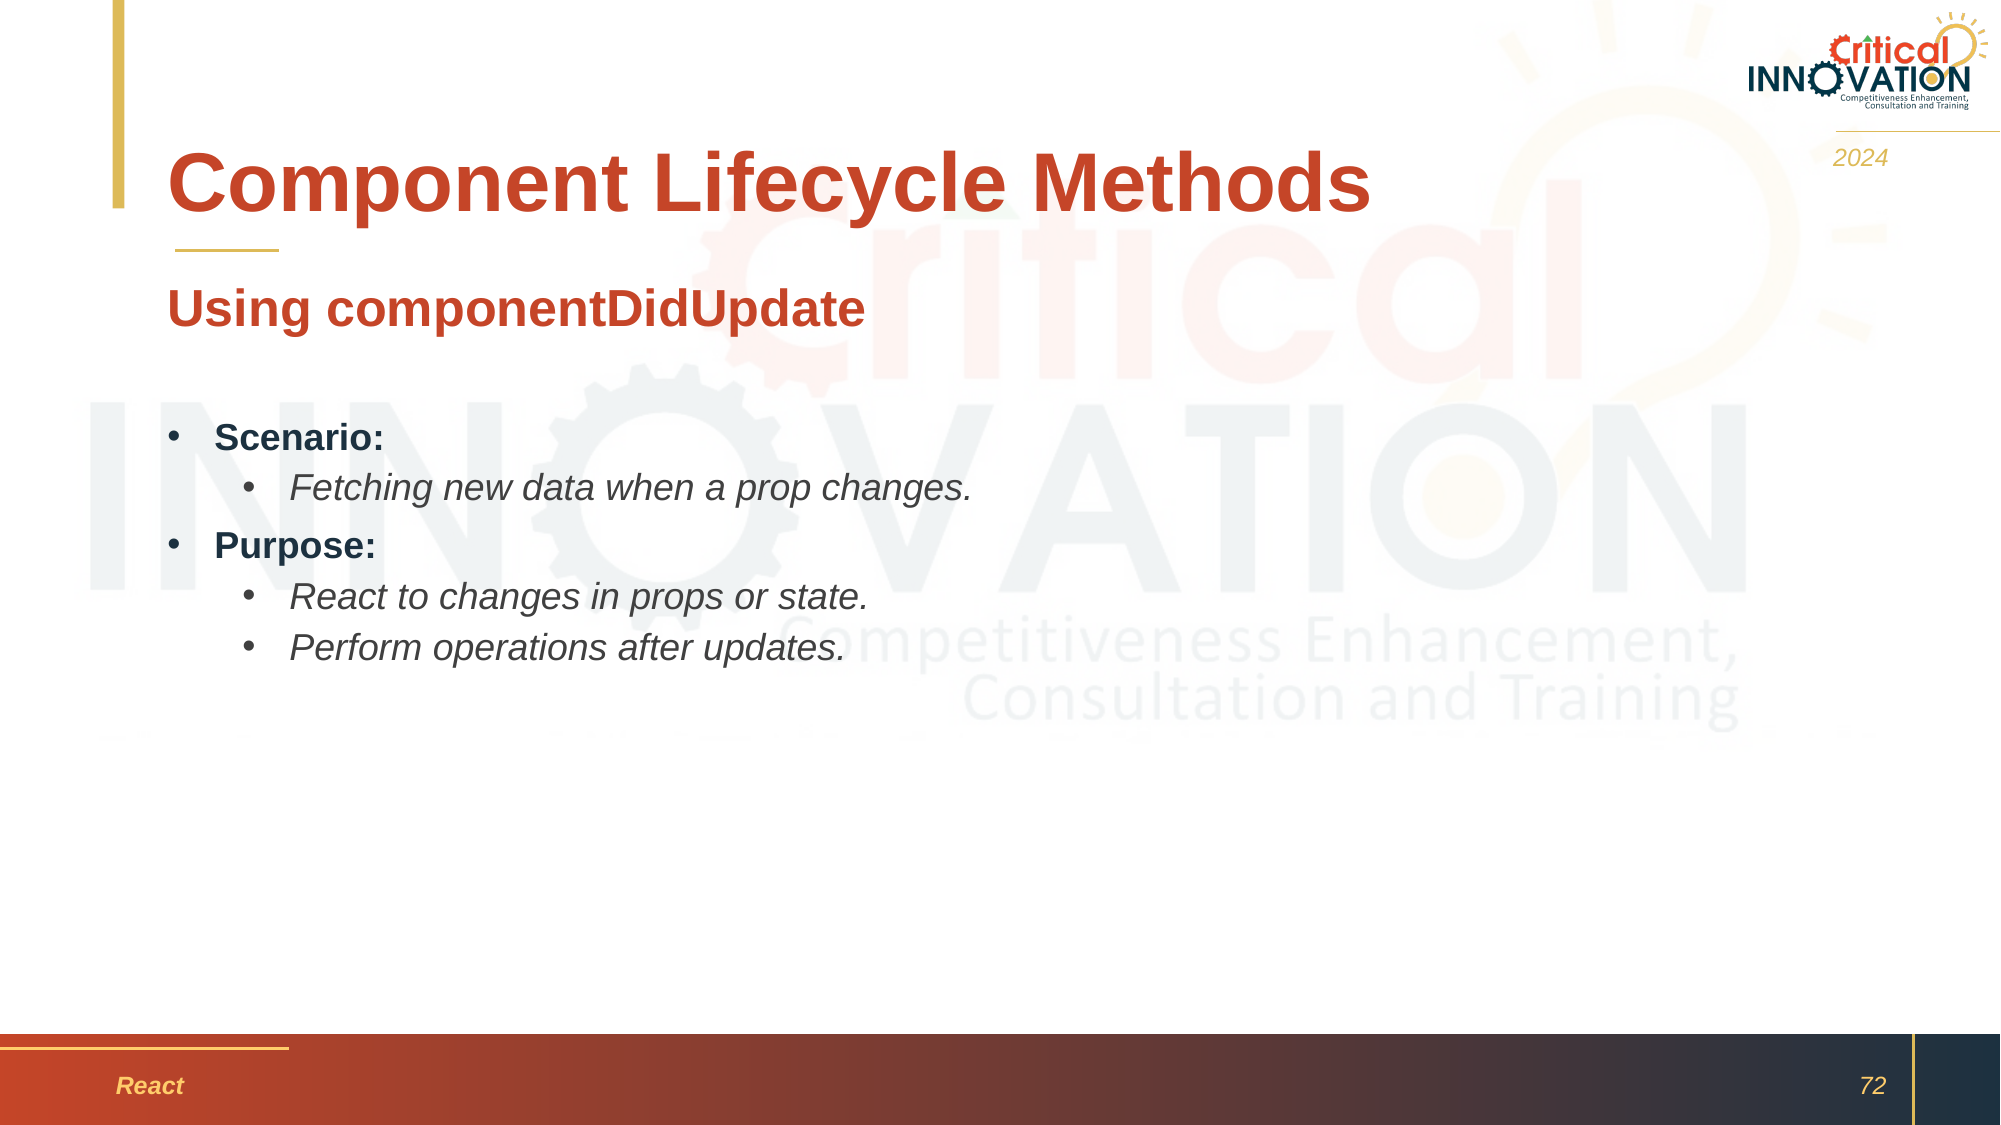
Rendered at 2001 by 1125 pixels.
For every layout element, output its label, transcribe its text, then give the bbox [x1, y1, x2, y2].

picture [1749, 12, 1988, 110]
list Scenario: Fetching new data when a prop changes. Purpose: React to changes in props or state. Perform operations after updates. [152, 405, 1878, 1019]
slide_number 72 [1451, 1054, 1902, 1115]
list 2024 [1818, 137, 1919, 192]
footer React [100, 1054, 636, 1115]
title Component Lifecycle Methods [152, 75, 1789, 273]
subtitle Using componentDidUpdate [152, 273, 1789, 388]
